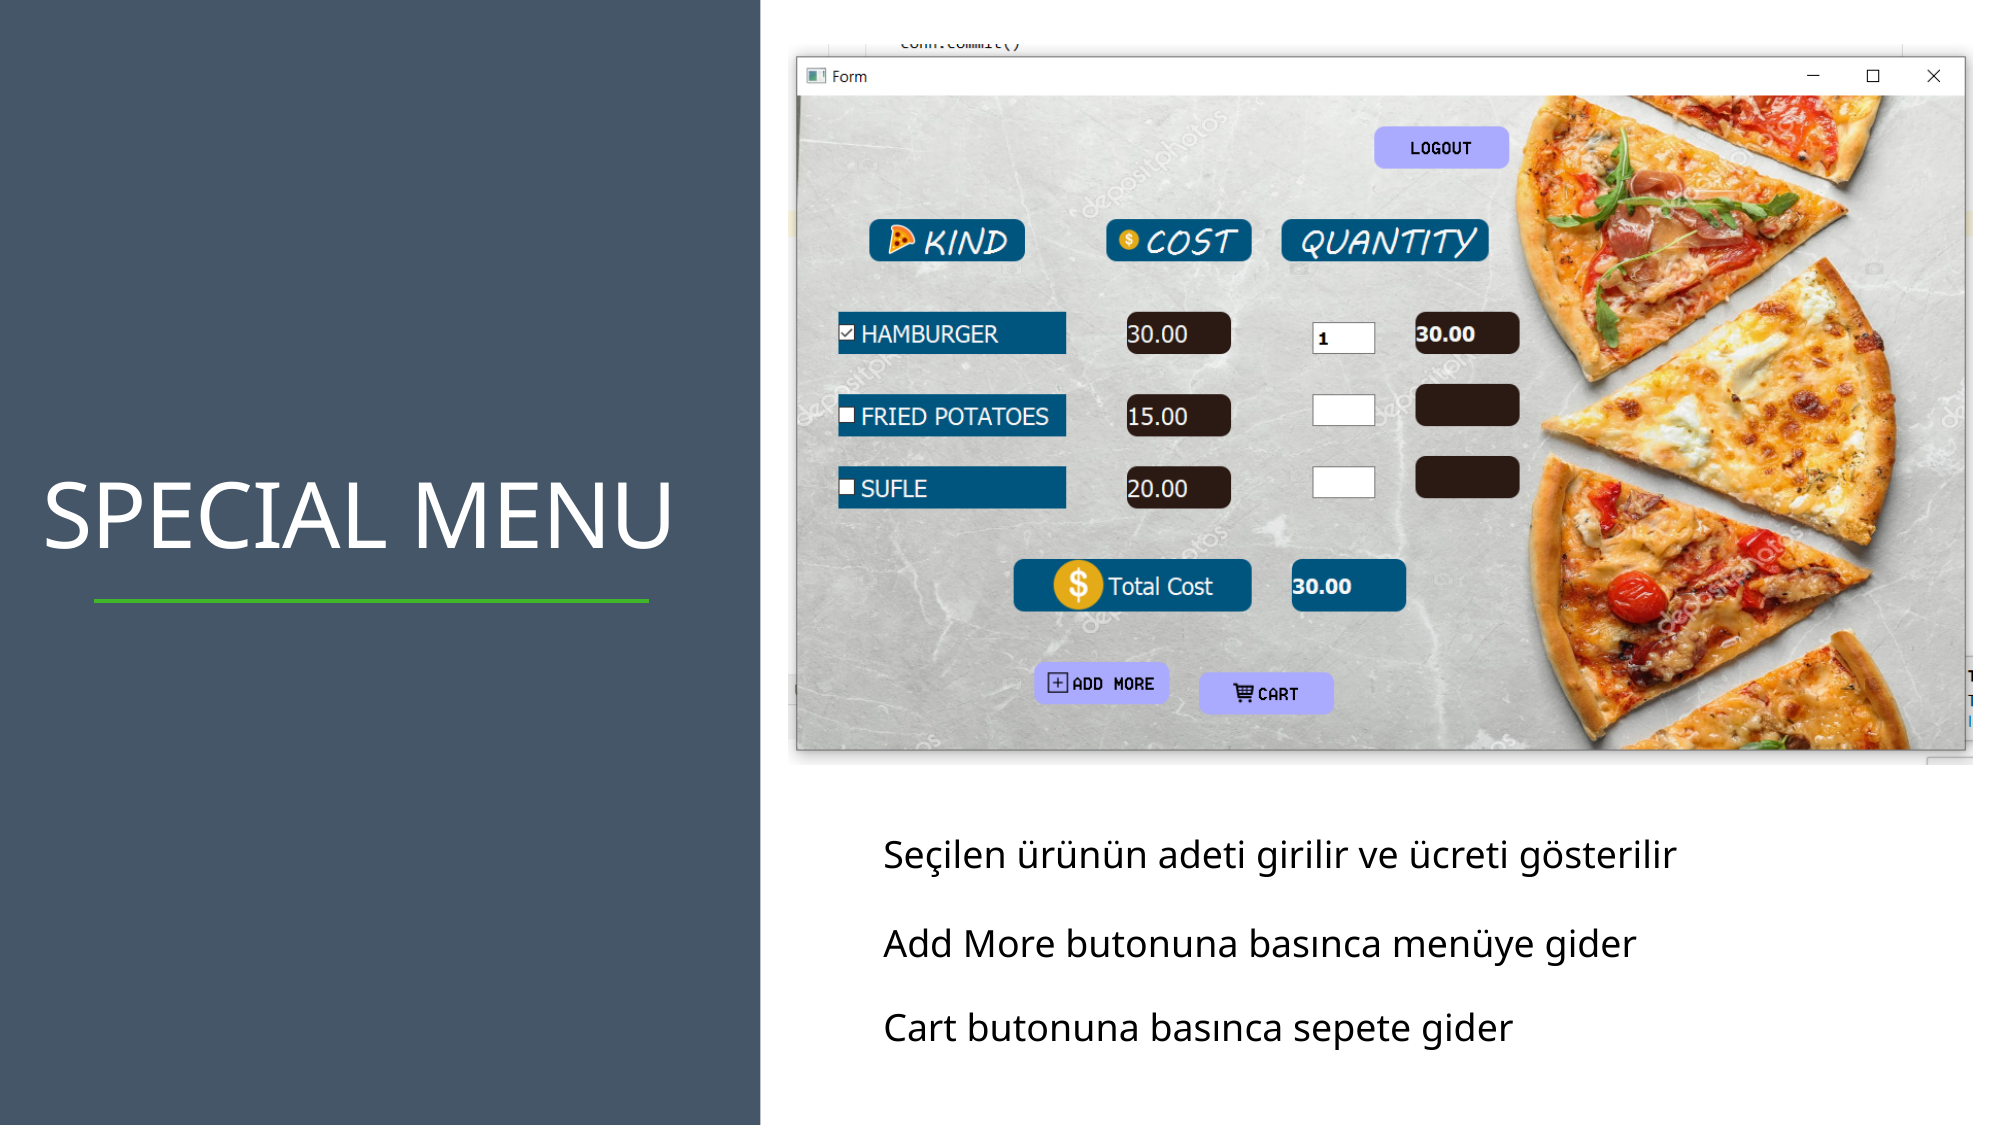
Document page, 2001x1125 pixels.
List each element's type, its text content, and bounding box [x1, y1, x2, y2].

picture [788, 43, 1974, 766]
title SPECIAL MENU [27, 106, 774, 577]
text_box [0, 0, 762, 1125]
text_box Add More butonuna basınca menüye gider [868, 912, 1818, 973]
text_box [762, 0, 2000, 1125]
text_box Seçilen ürünün adeti girilir ve ücreti gösterilir [868, 823, 1818, 884]
text_box Cart butonuna basınca sepete gider [868, 996, 1818, 1057]
